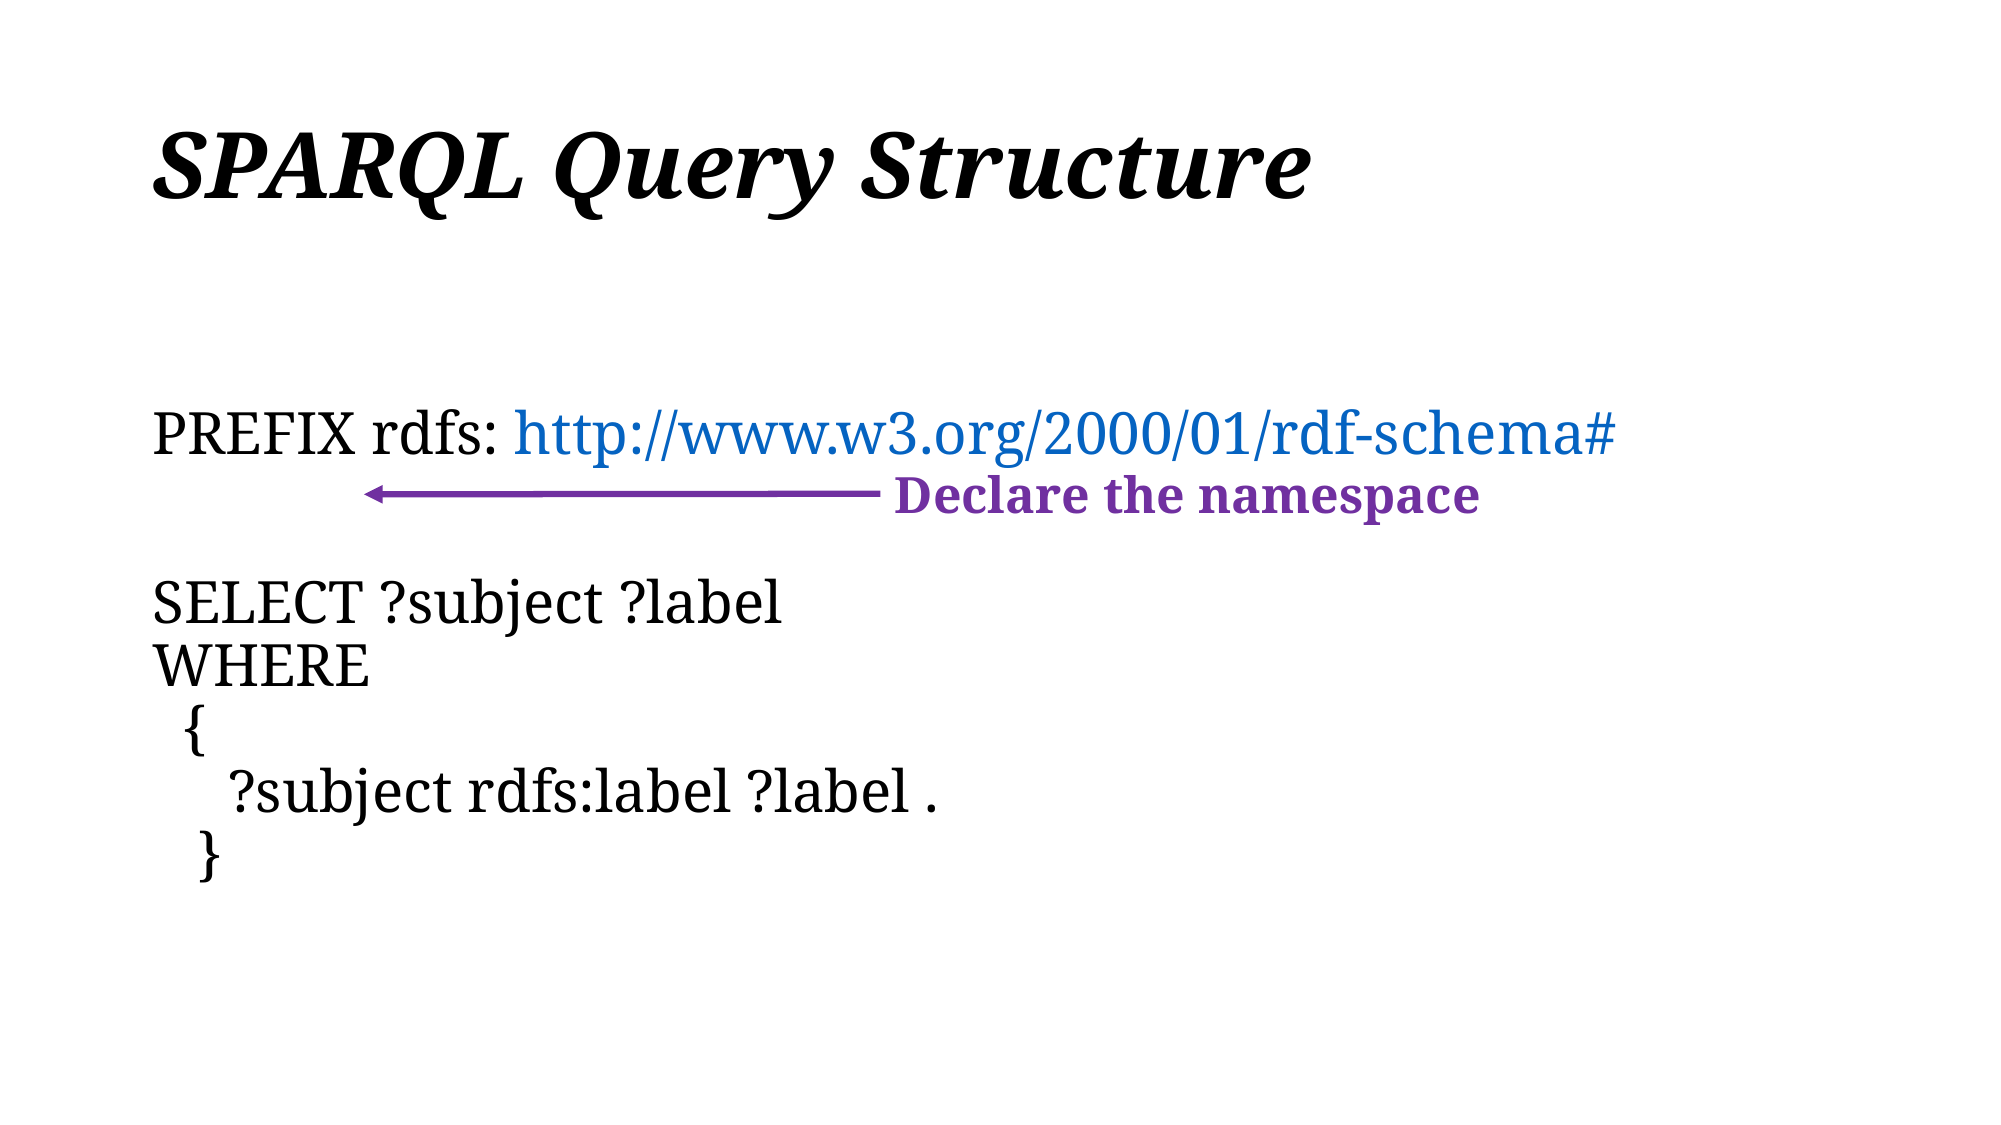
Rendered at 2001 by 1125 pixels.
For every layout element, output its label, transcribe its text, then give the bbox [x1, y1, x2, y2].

list PREFIX rdfs: http://www.w3.org/2000/01/rdf-schema# SELECT ?subject ?label WHERE { ?subject rdfs:label ?label . } [137, 299, 1863, 1125]
text_box Declare the namespace [880, 456, 1496, 532]
title SPARQL Query Structure [137, 59, 1863, 278]
